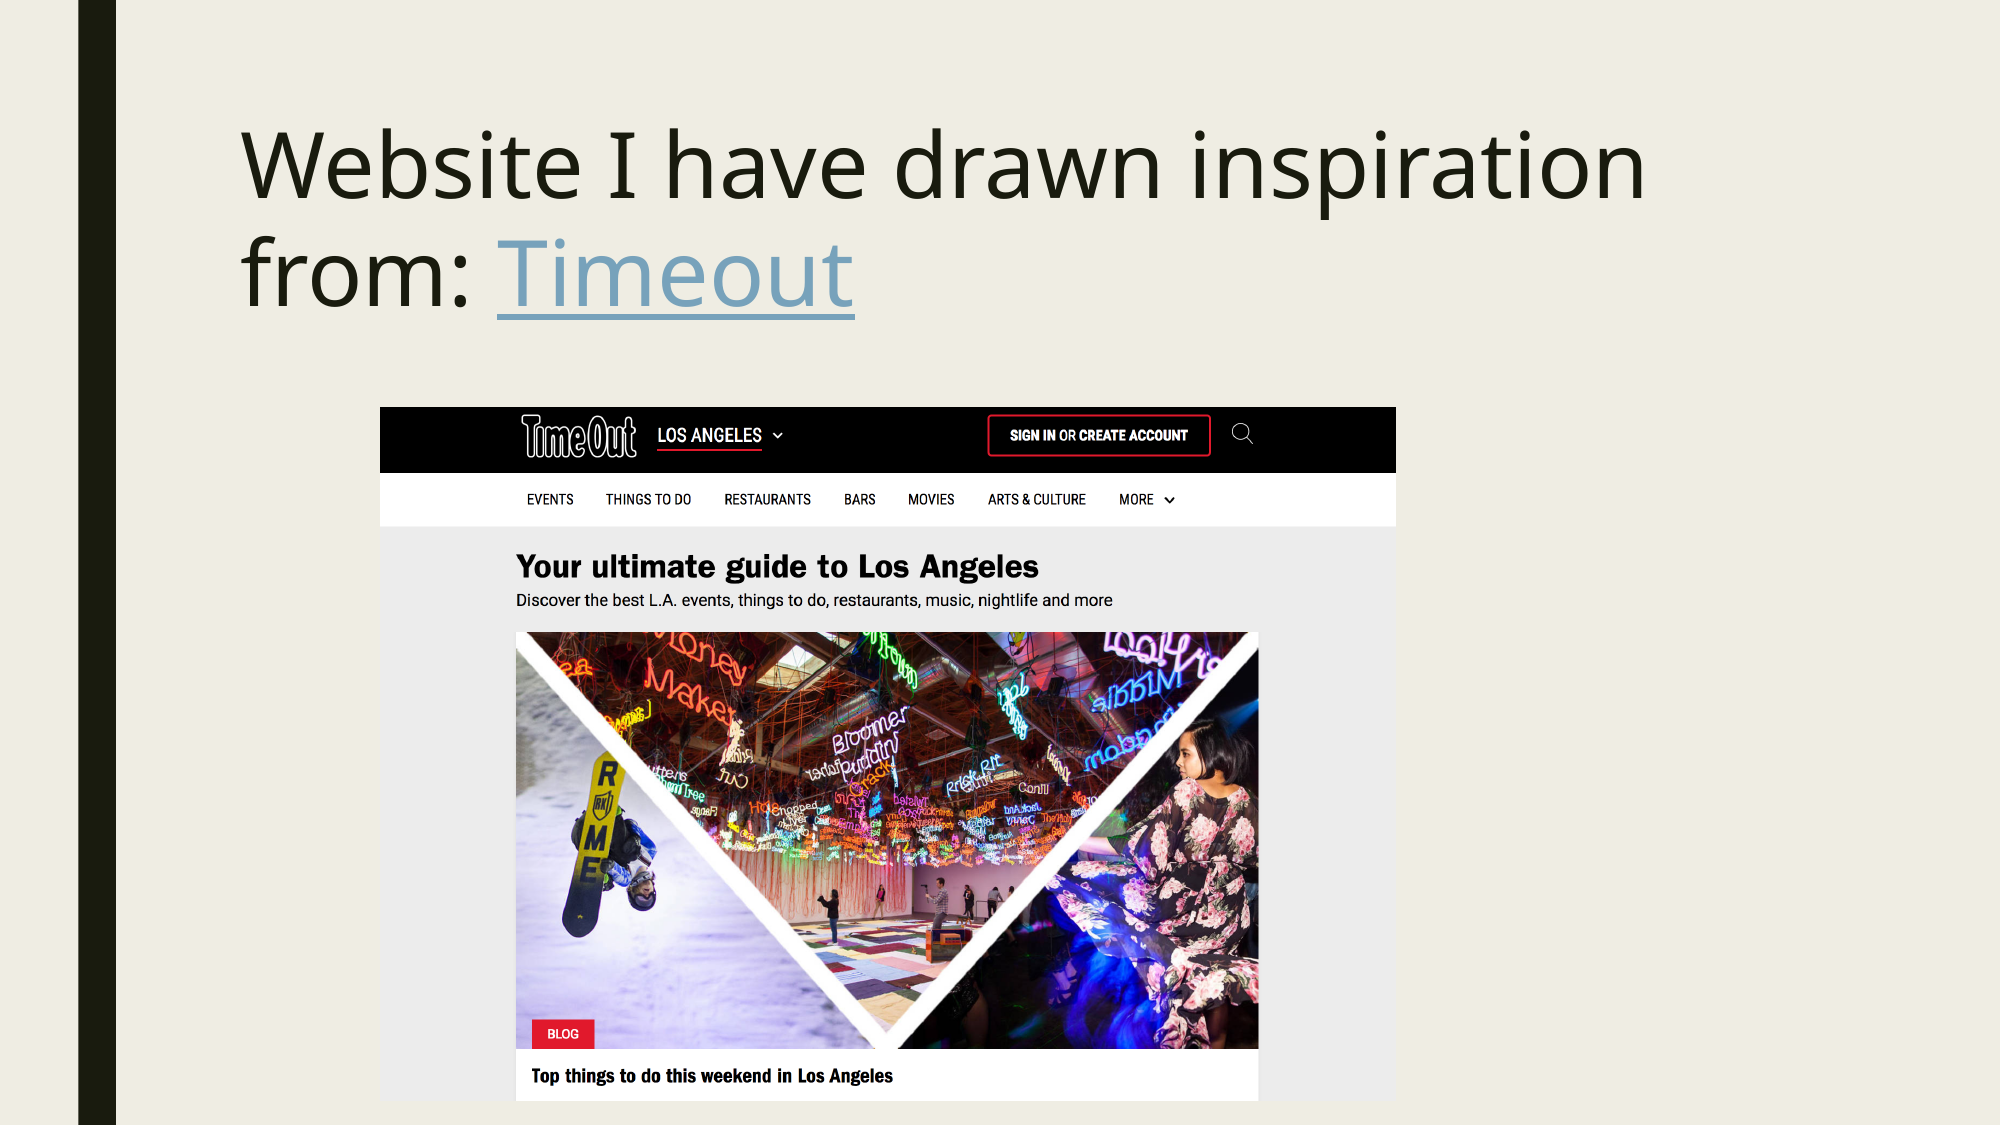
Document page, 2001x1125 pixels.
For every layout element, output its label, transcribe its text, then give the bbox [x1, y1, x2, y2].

picture [380, 407, 1396, 1101]
title Website I have drawn inspiration from: Timeout [225, 112, 1800, 357]
